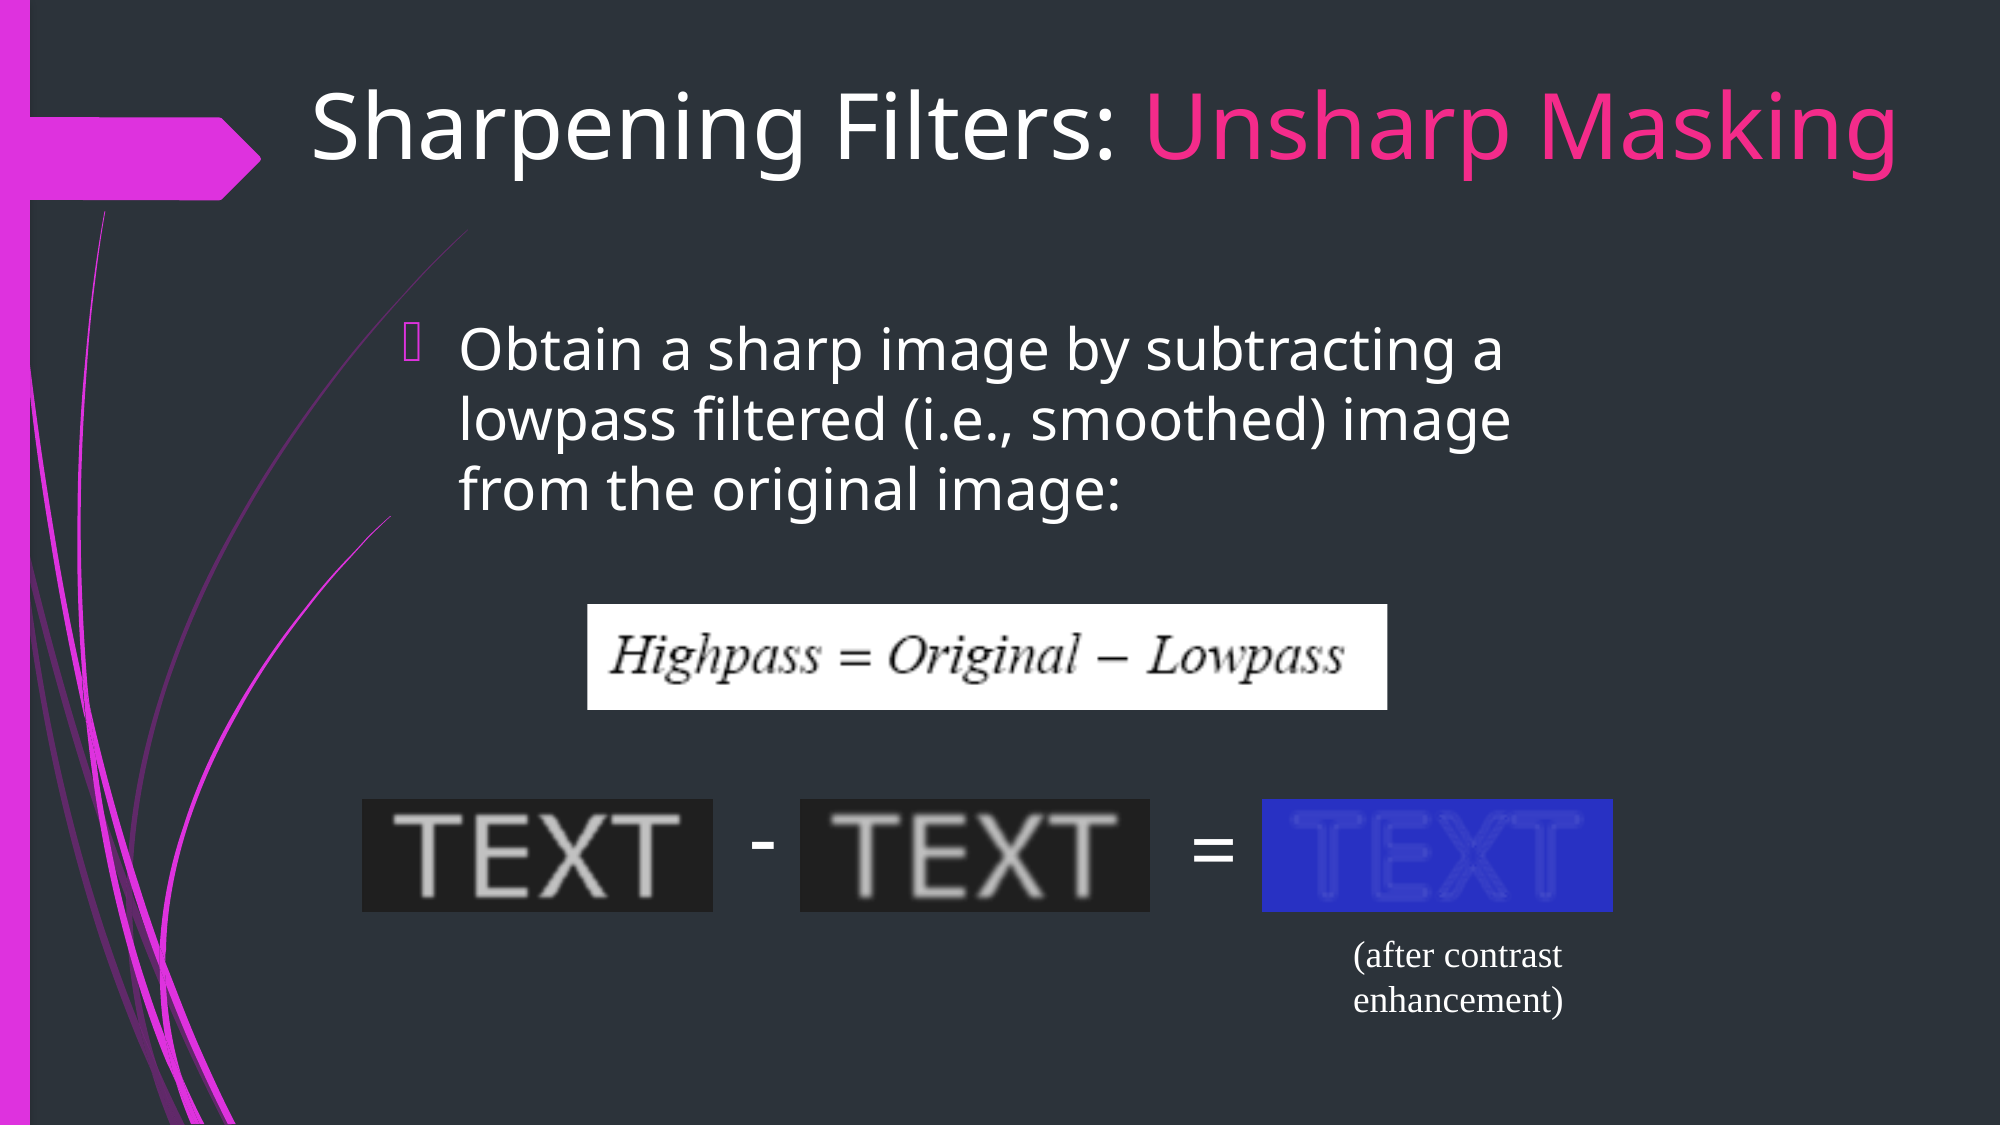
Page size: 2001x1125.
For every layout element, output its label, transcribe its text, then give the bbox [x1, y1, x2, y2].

text_box - [735, 774, 793, 890]
list Obtain a sharp image by subtracting a lowpass filtered (i.e., smoothed) image from the original image: [387, 304, 1663, 980]
picture [362, 799, 713, 913]
picture [587, 604, 1388, 710]
picture [799, 799, 1151, 913]
text_box = [1175, 787, 1253, 903]
text_box (after contrast enhancement) [1338, 922, 1580, 1028]
title Sharpening Filters: Unsharp Masking [295, 60, 1961, 271]
picture [1262, 799, 1613, 913]
